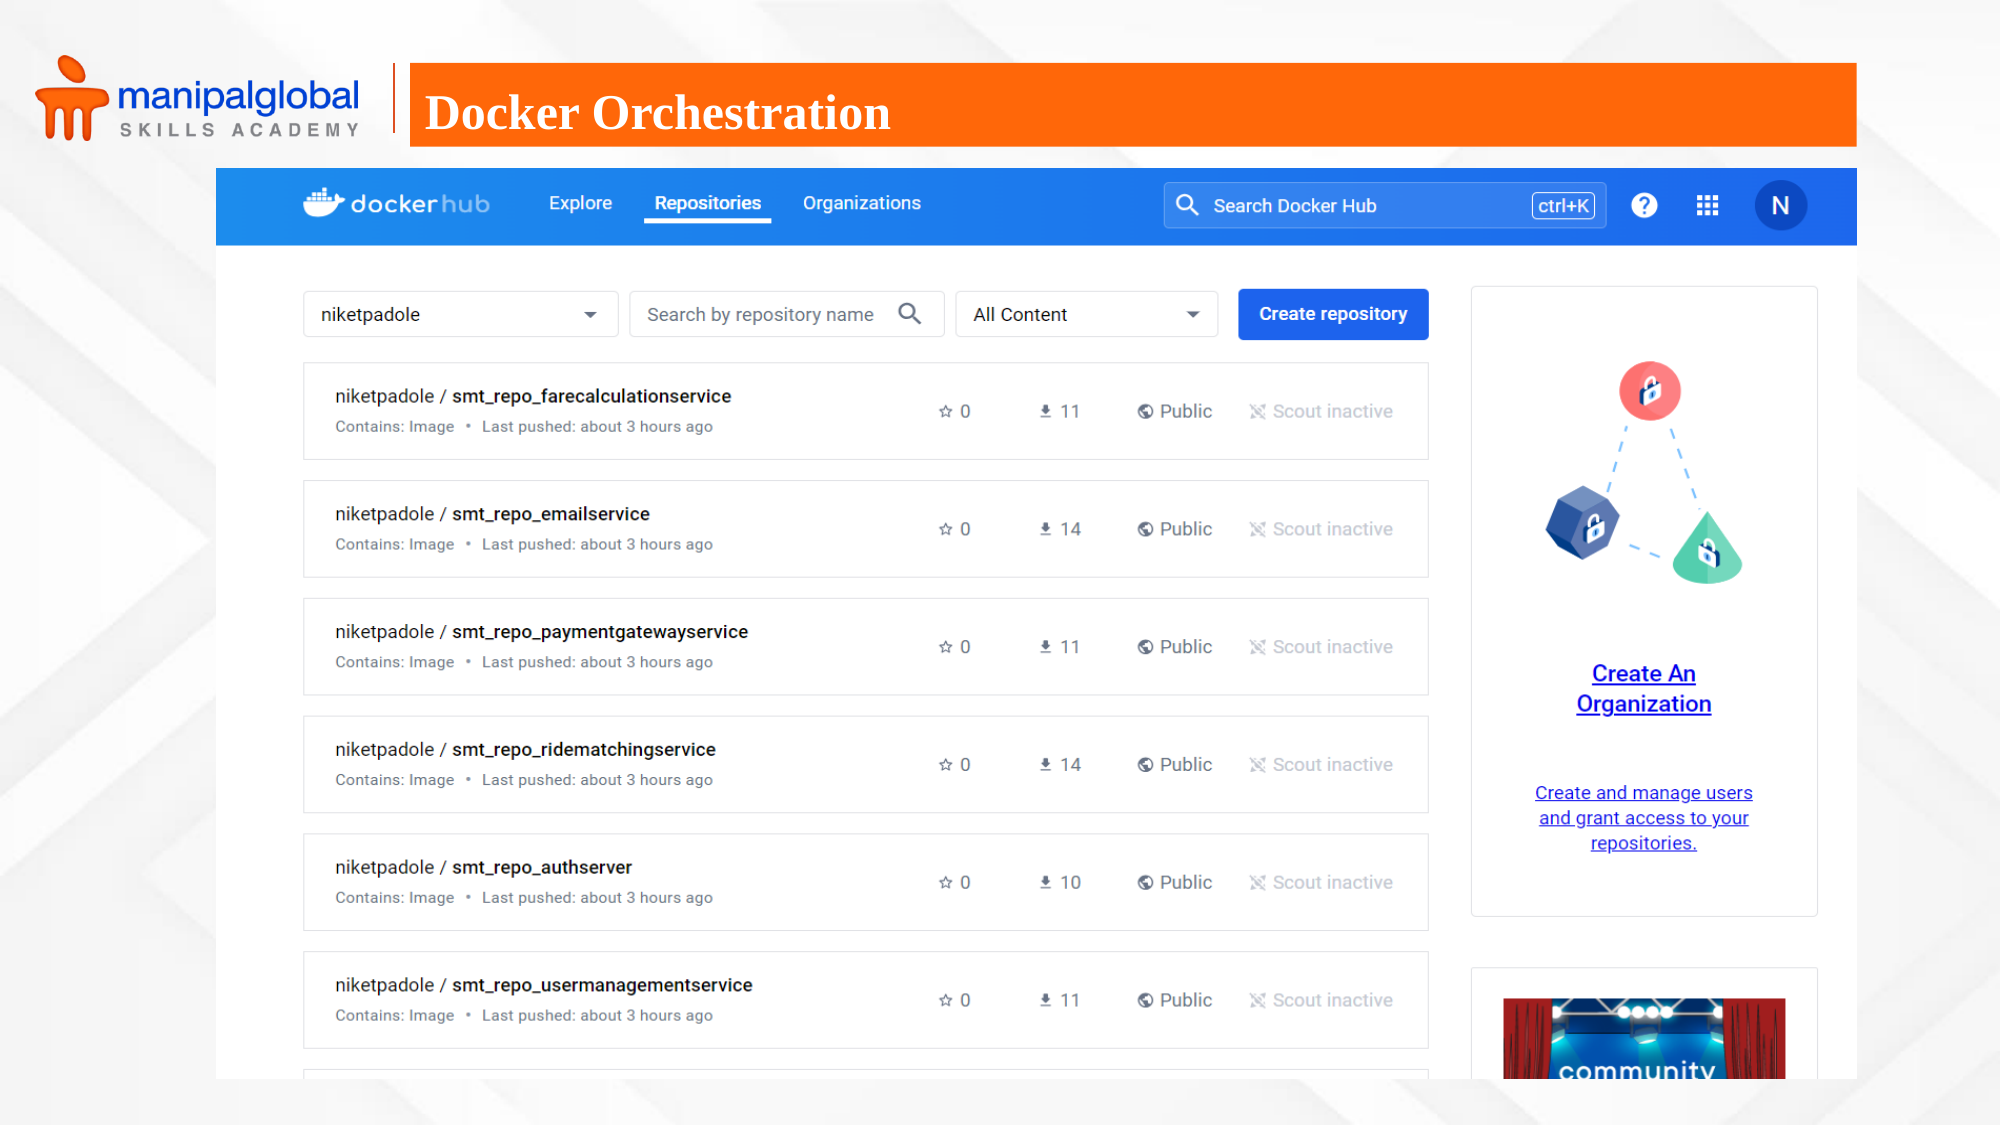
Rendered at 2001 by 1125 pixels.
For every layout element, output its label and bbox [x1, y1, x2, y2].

picture [0, 0, 2000, 1125]
list [216, 168, 1857, 1079]
